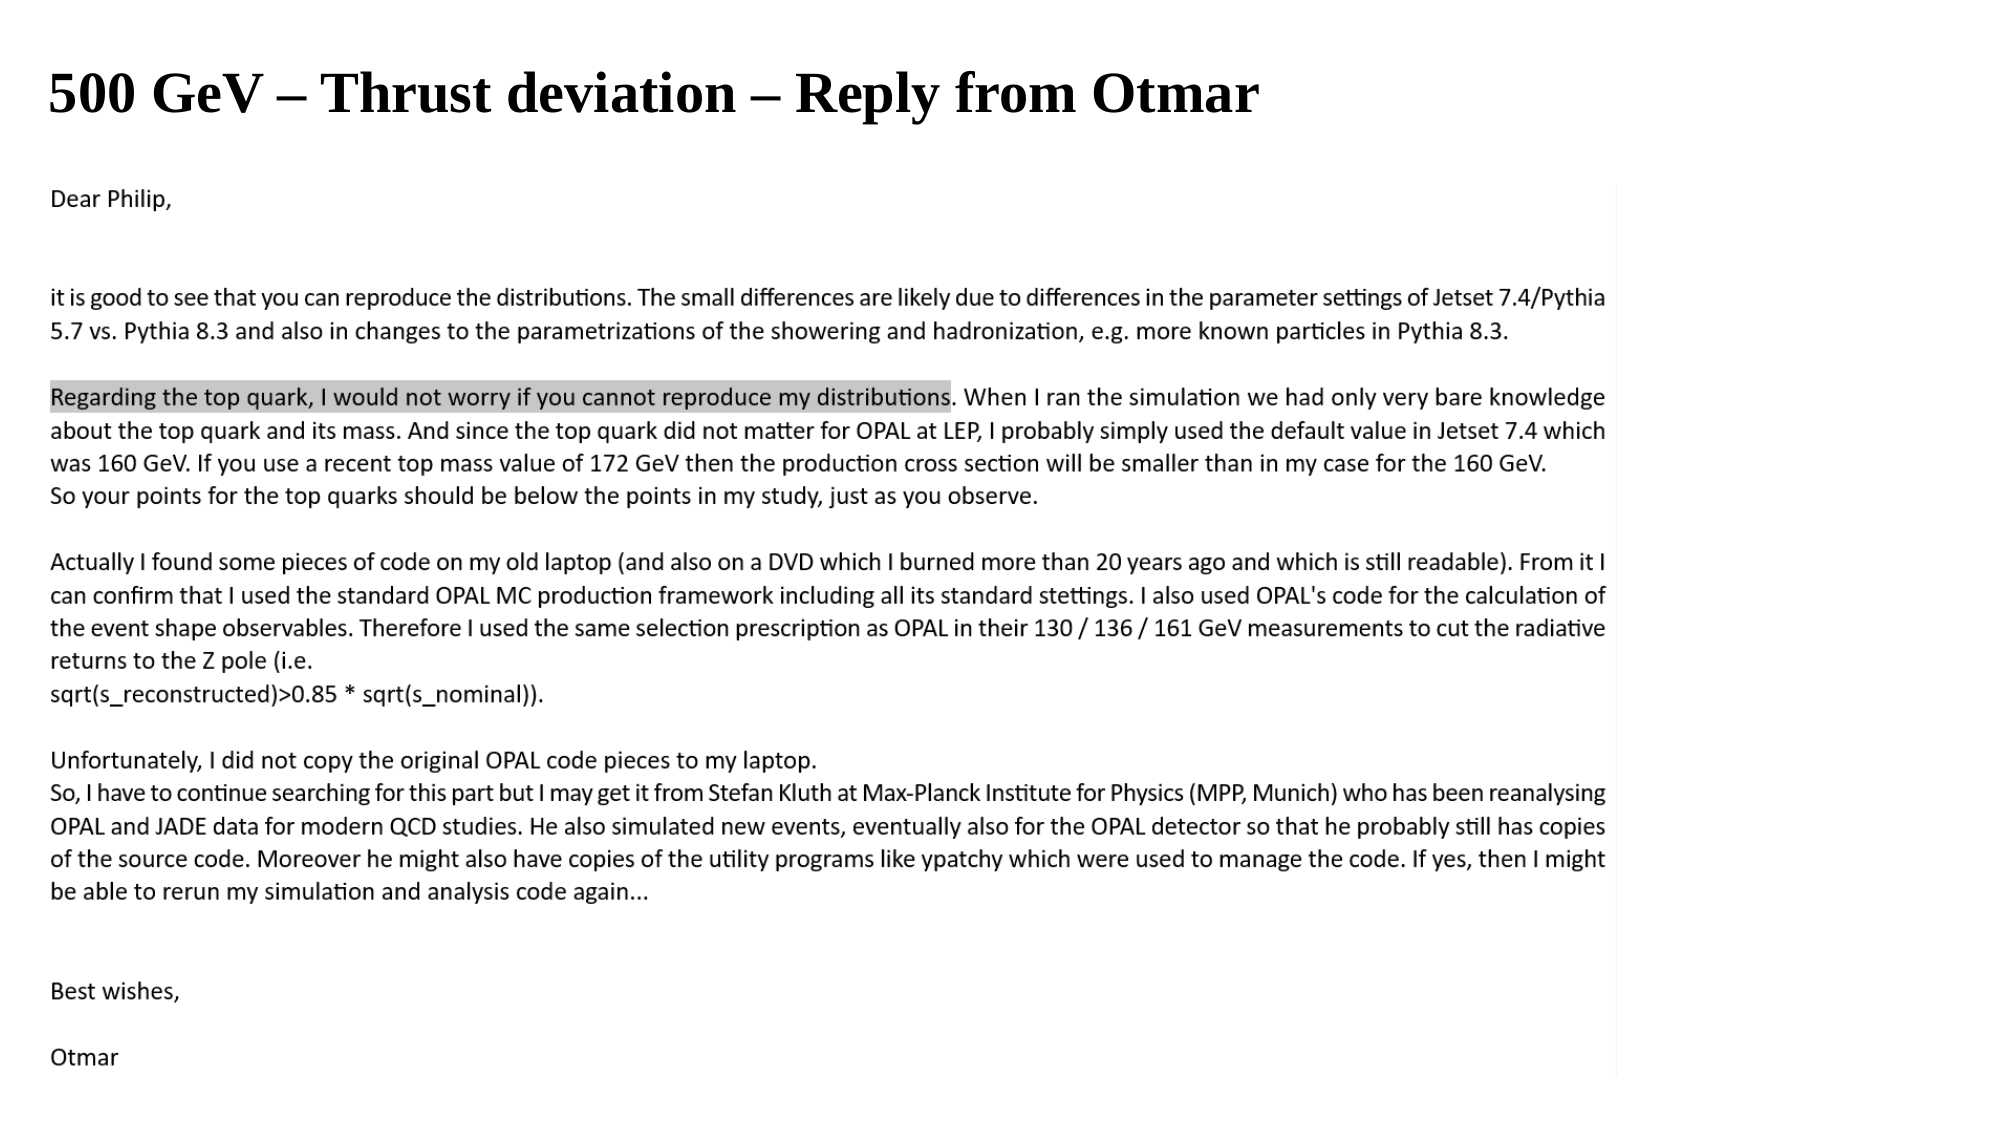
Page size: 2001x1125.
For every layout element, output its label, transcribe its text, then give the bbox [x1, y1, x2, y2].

title 500 GeV – Thrust deviation – Reply from Otmar [33, 30, 1971, 157]
picture [47, 185, 1617, 1076]
